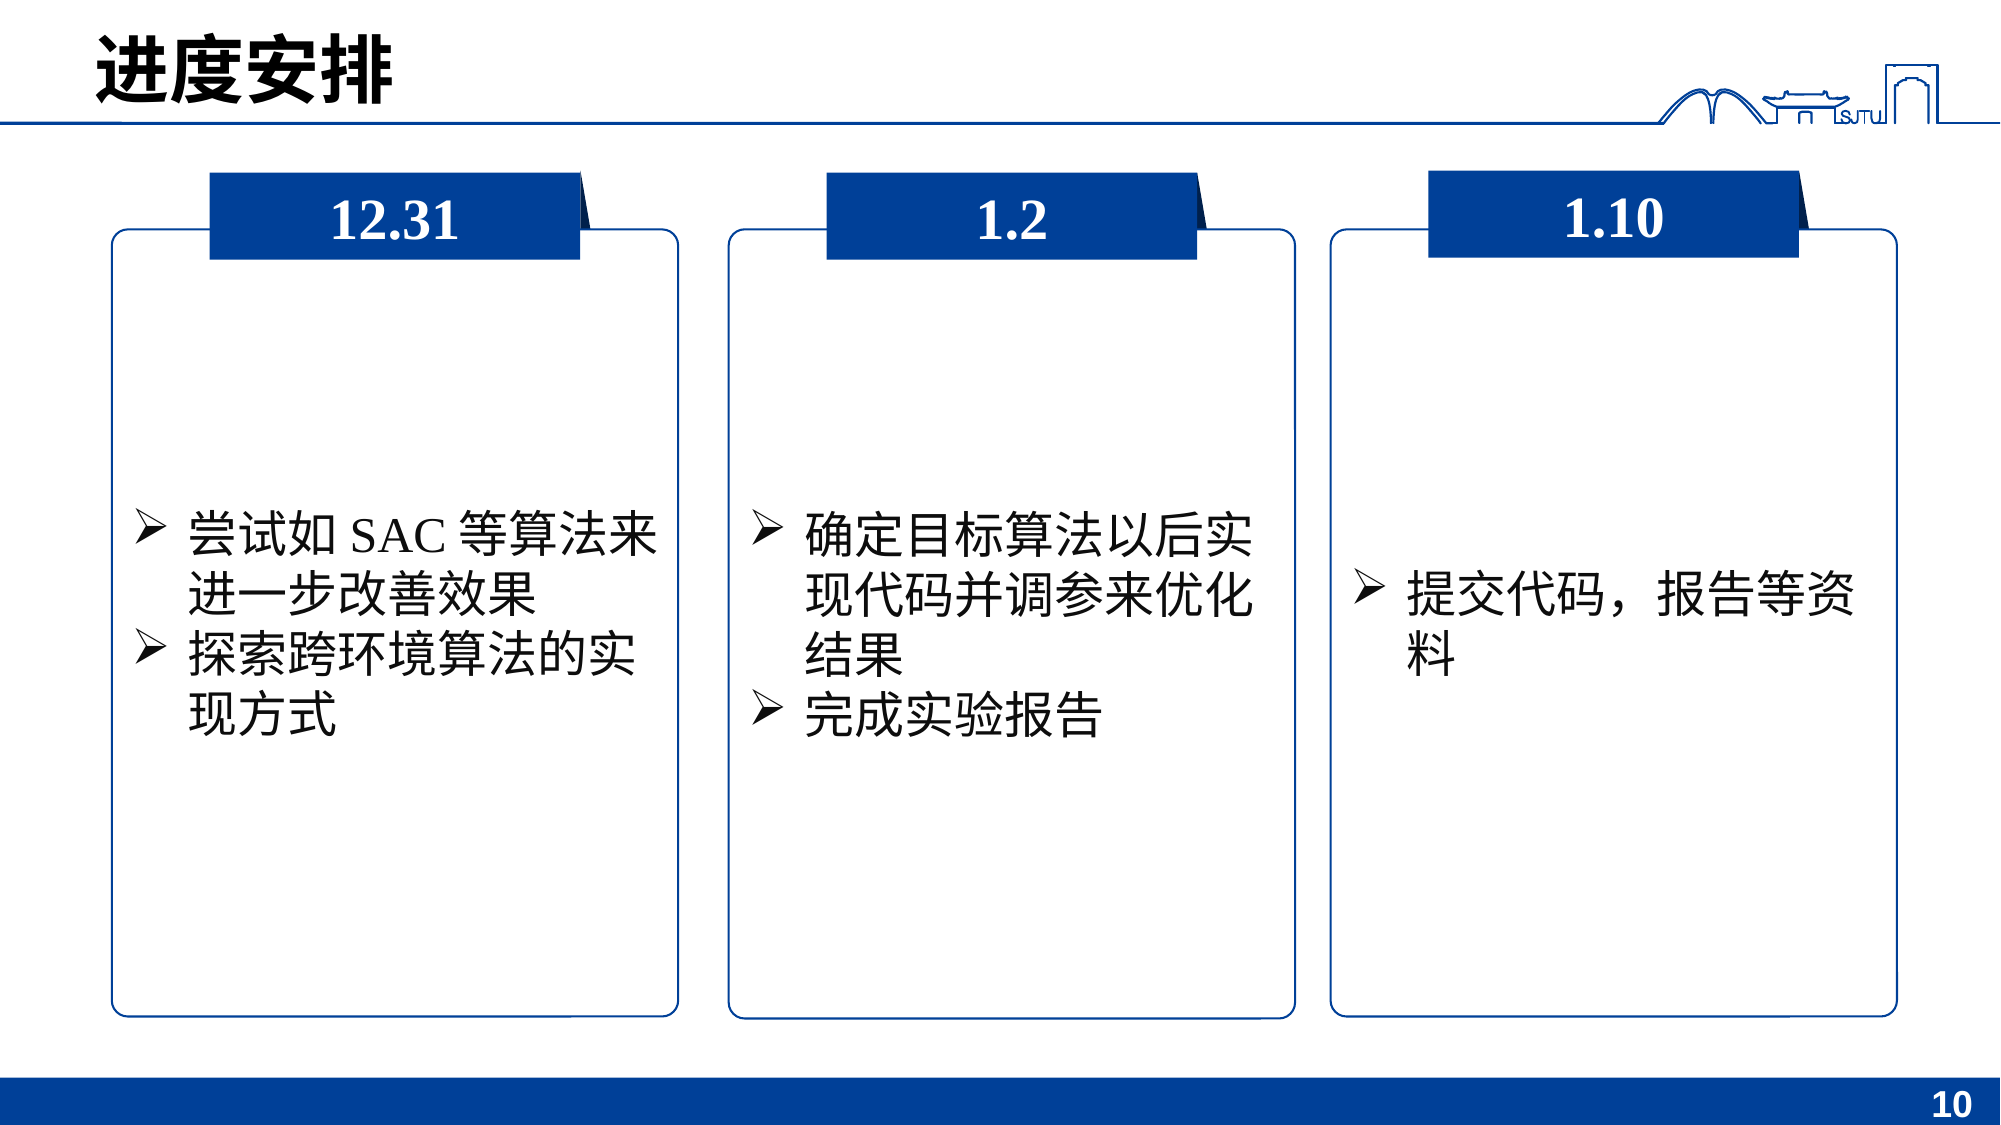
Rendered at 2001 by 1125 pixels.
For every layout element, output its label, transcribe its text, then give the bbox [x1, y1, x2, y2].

slide_number 10 [1537, 1079, 1988, 1125]
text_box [111, 170, 1897, 1019]
title 进度安排 [79, 22, 1919, 124]
